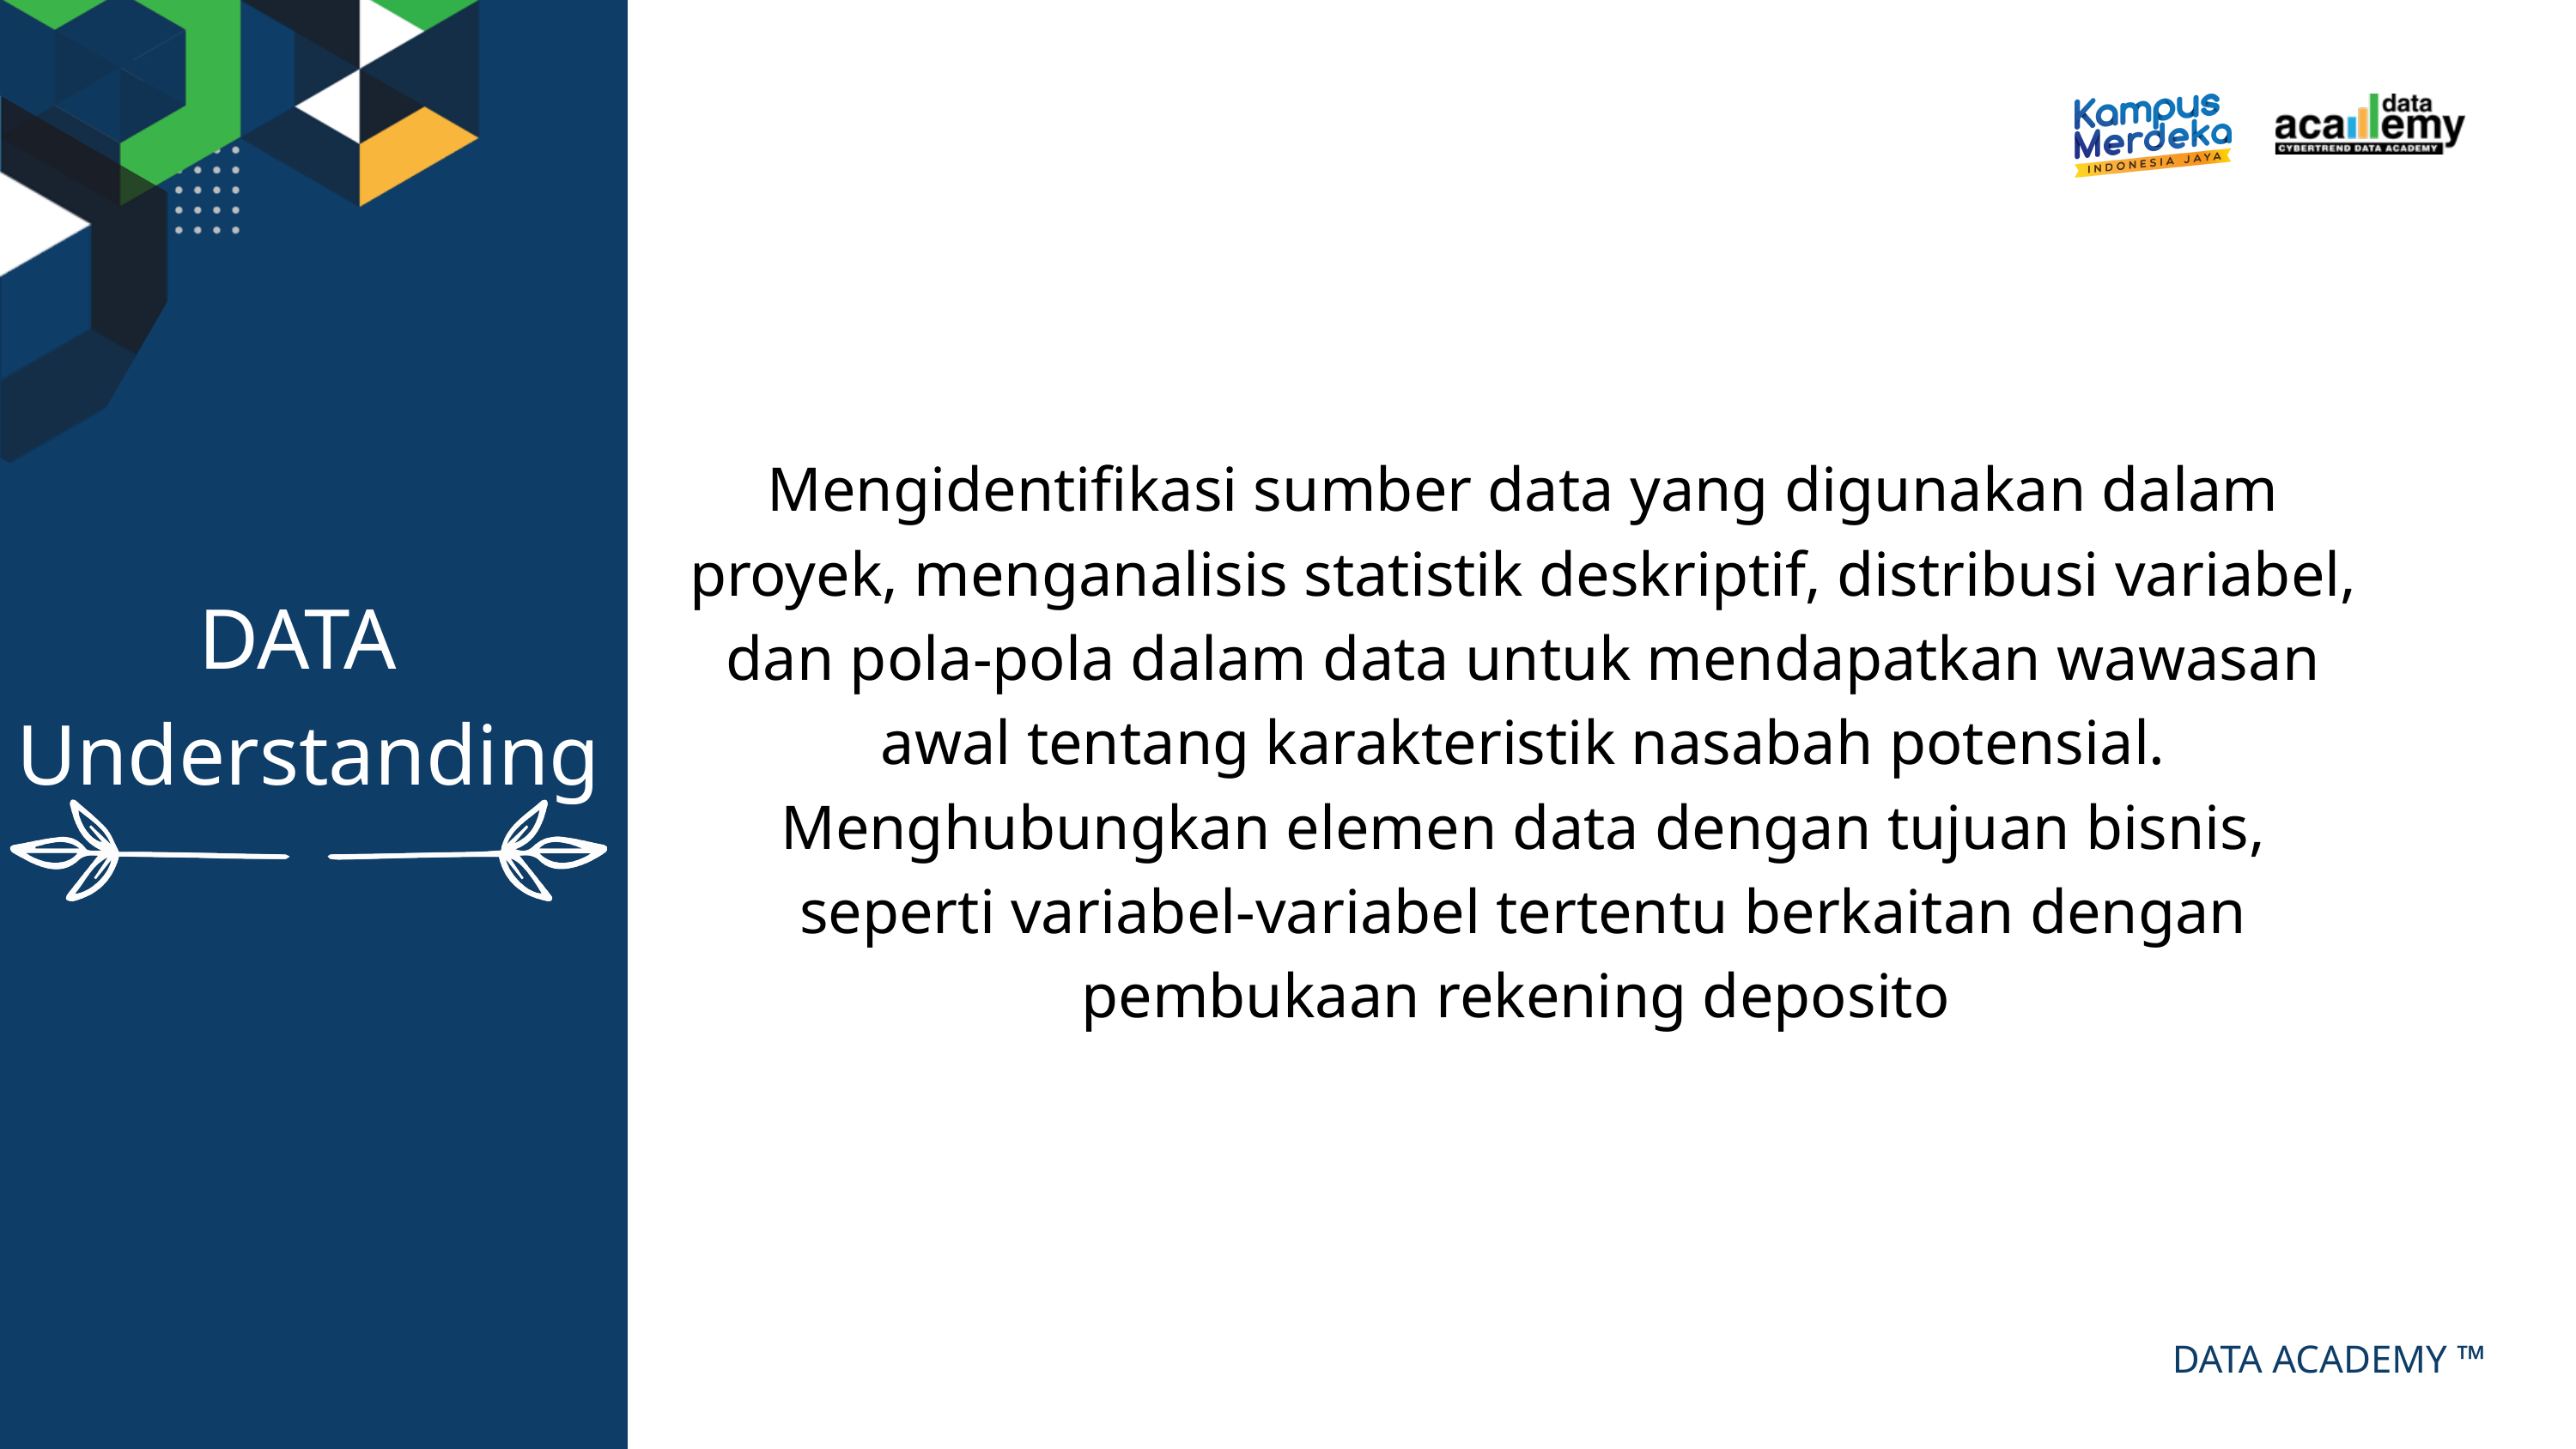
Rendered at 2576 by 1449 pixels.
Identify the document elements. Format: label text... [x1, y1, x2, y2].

text_box Mengidentifikasi sumber data yang digunakan dalam proyek, menganalisis statistik deskriptif, distribusi variabel, dan pola-pola dalam data untuk mendapatkan wawasan awal tentang karakteristik nasabah potensial. Menghubungkan elemen data dengan tujuan bisnis, seperti variabel-variabel tertentu berkaitan dengan pembukaan rekening deposito [677, 439, 2371, 1094]
text_box [2275, 94, 2466, 155]
text_box [2075, 94, 2232, 178]
text_box DATA ACADEMY ™ [2096, 1335, 2487, 1381]
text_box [0, 0, 629, 1449]
